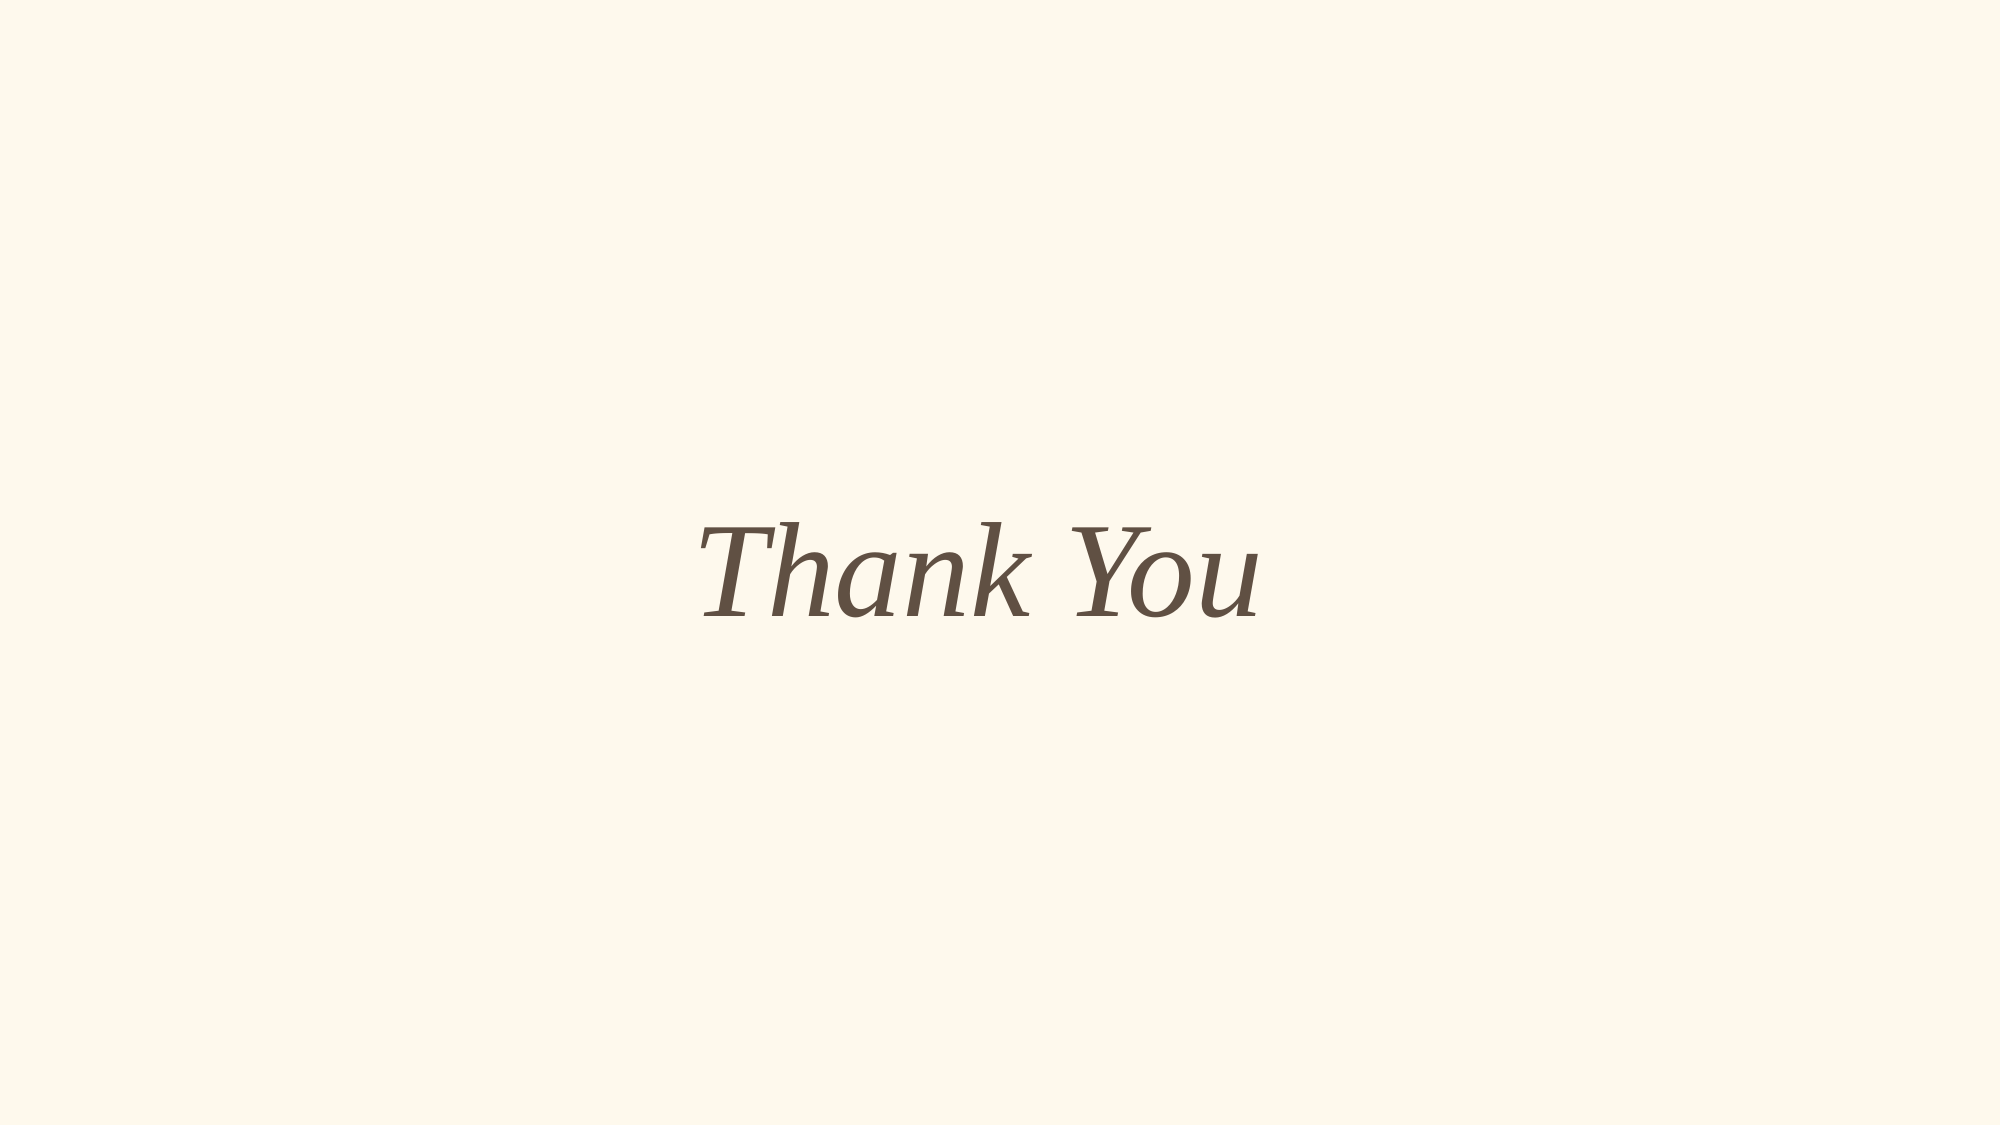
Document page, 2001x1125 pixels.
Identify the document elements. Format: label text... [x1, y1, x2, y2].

text_box Thank You [677, 482, 1323, 643]
